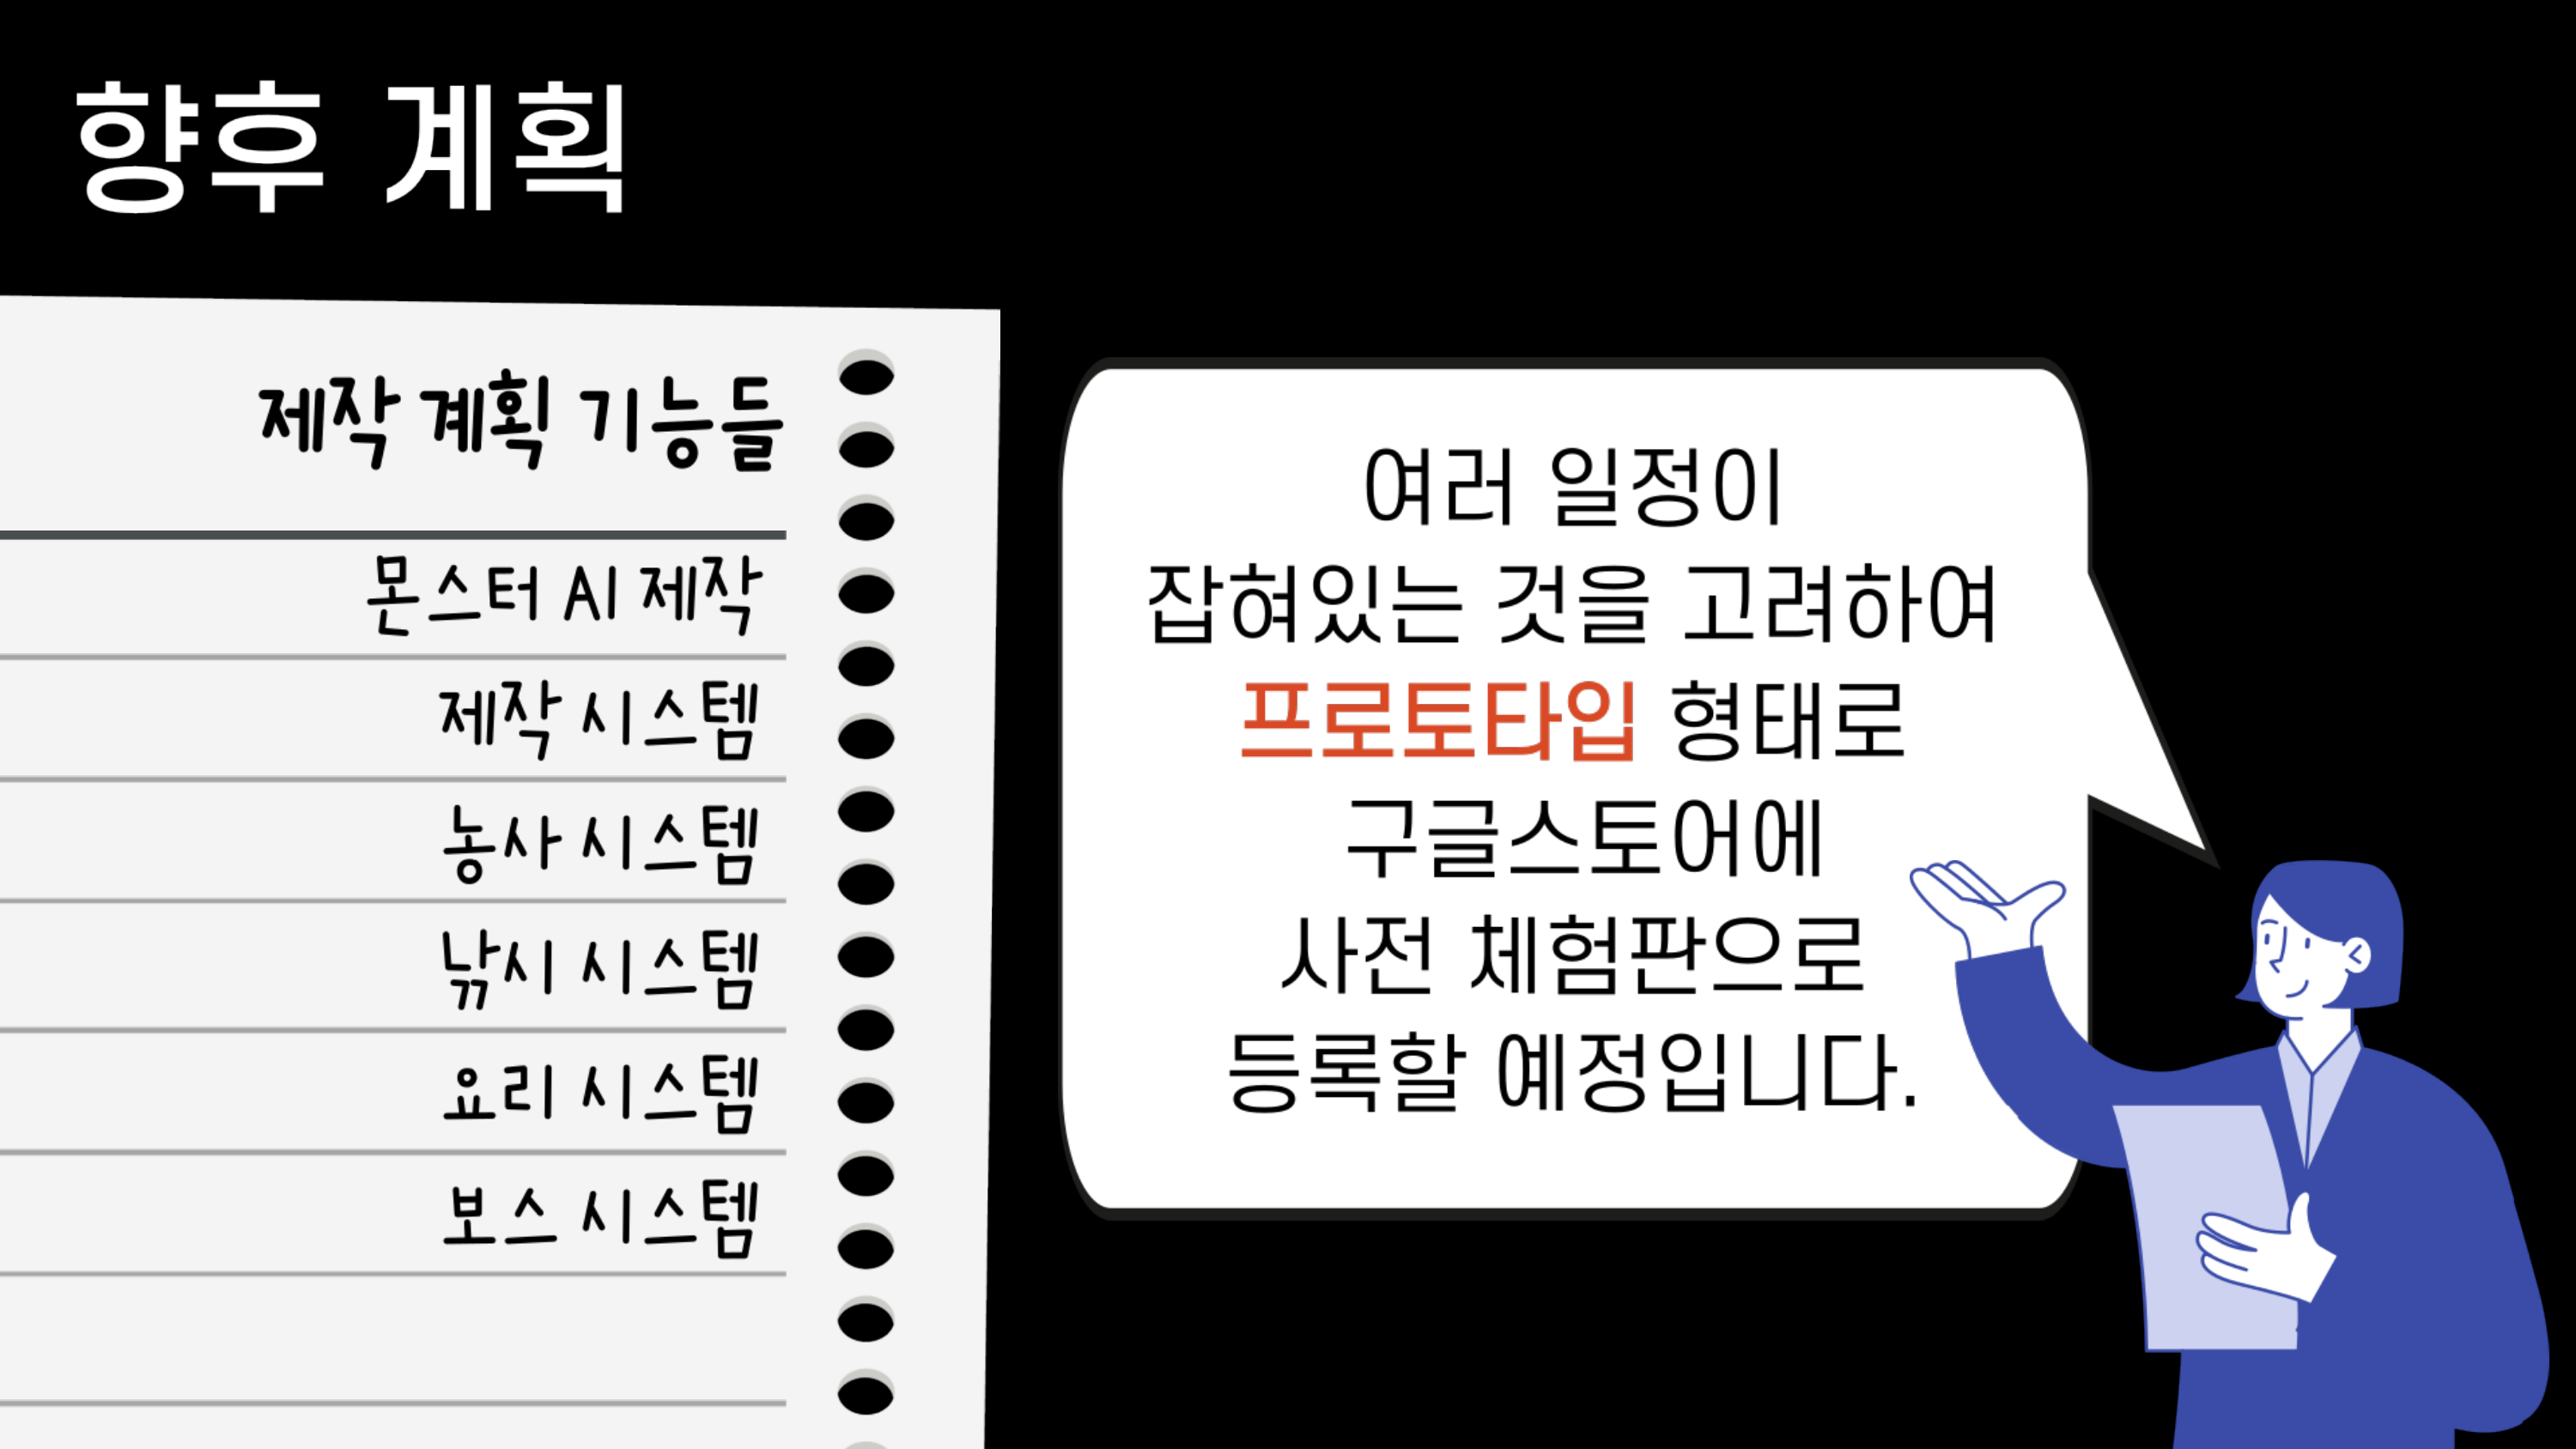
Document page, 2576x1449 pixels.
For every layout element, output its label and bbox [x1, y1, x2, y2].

text_box [0, 1308, 787, 1449]
text_box [1909, 860, 2549, 1449]
picture [48, 29, 687, 278]
picture [0, 336, 830, 518]
text_box [0, 280, 1000, 1449]
picture [1061, 414, 2032, 1151]
text_box [1058, 357, 2221, 858]
picture [0, 520, 805, 1301]
text_box [1058, 1155, 1905, 1222]
